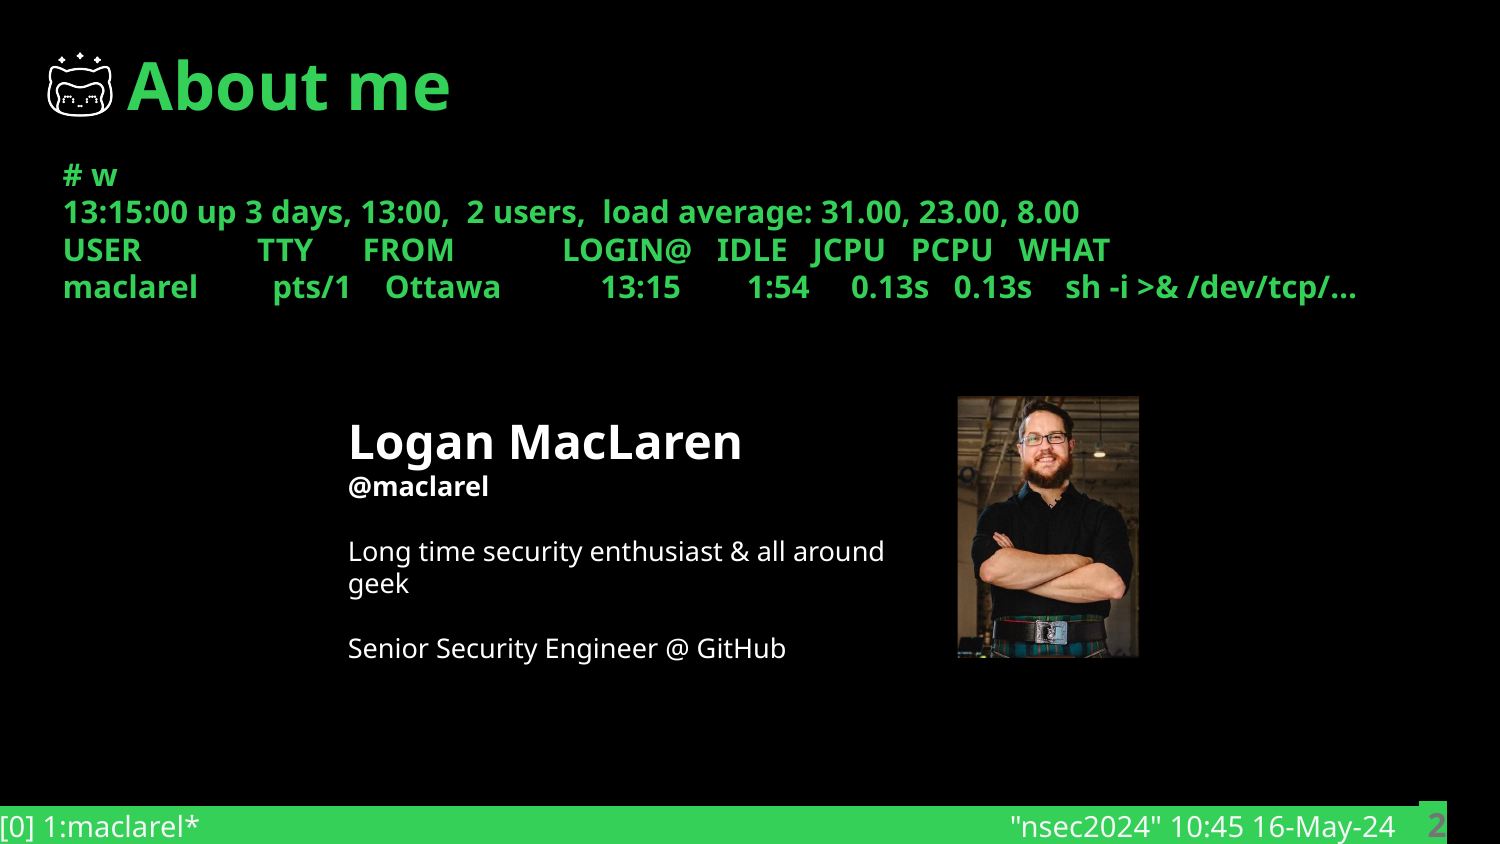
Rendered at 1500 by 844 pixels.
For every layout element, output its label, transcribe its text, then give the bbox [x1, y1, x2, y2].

picture [47, 51, 113, 117]
text_box [0] 1:maclarel* "nsec2024" 10:45 16-May-24 2 [0, 788, 1500, 844]
text_box Logan MacLaren @maclarel Long time security enthusiast & all around geek Senior Security Engineer @ GitHub [333, 396, 958, 680]
text_box About me [112, 28, 751, 139]
text_box # w 13:15:00 up 3 days, 13:00, 2 users, load average: 31.00, 23.00, 8.00 USER TTY FROM LOGIN@ IDLE JCPU PCPU WHAT maclarel pts/1 Ottawa 13:15 1:54 0.13s 0.13s sh -i >& /dev/tcp/… [47, 139, 1425, 320]
picture [957, 396, 1140, 659]
